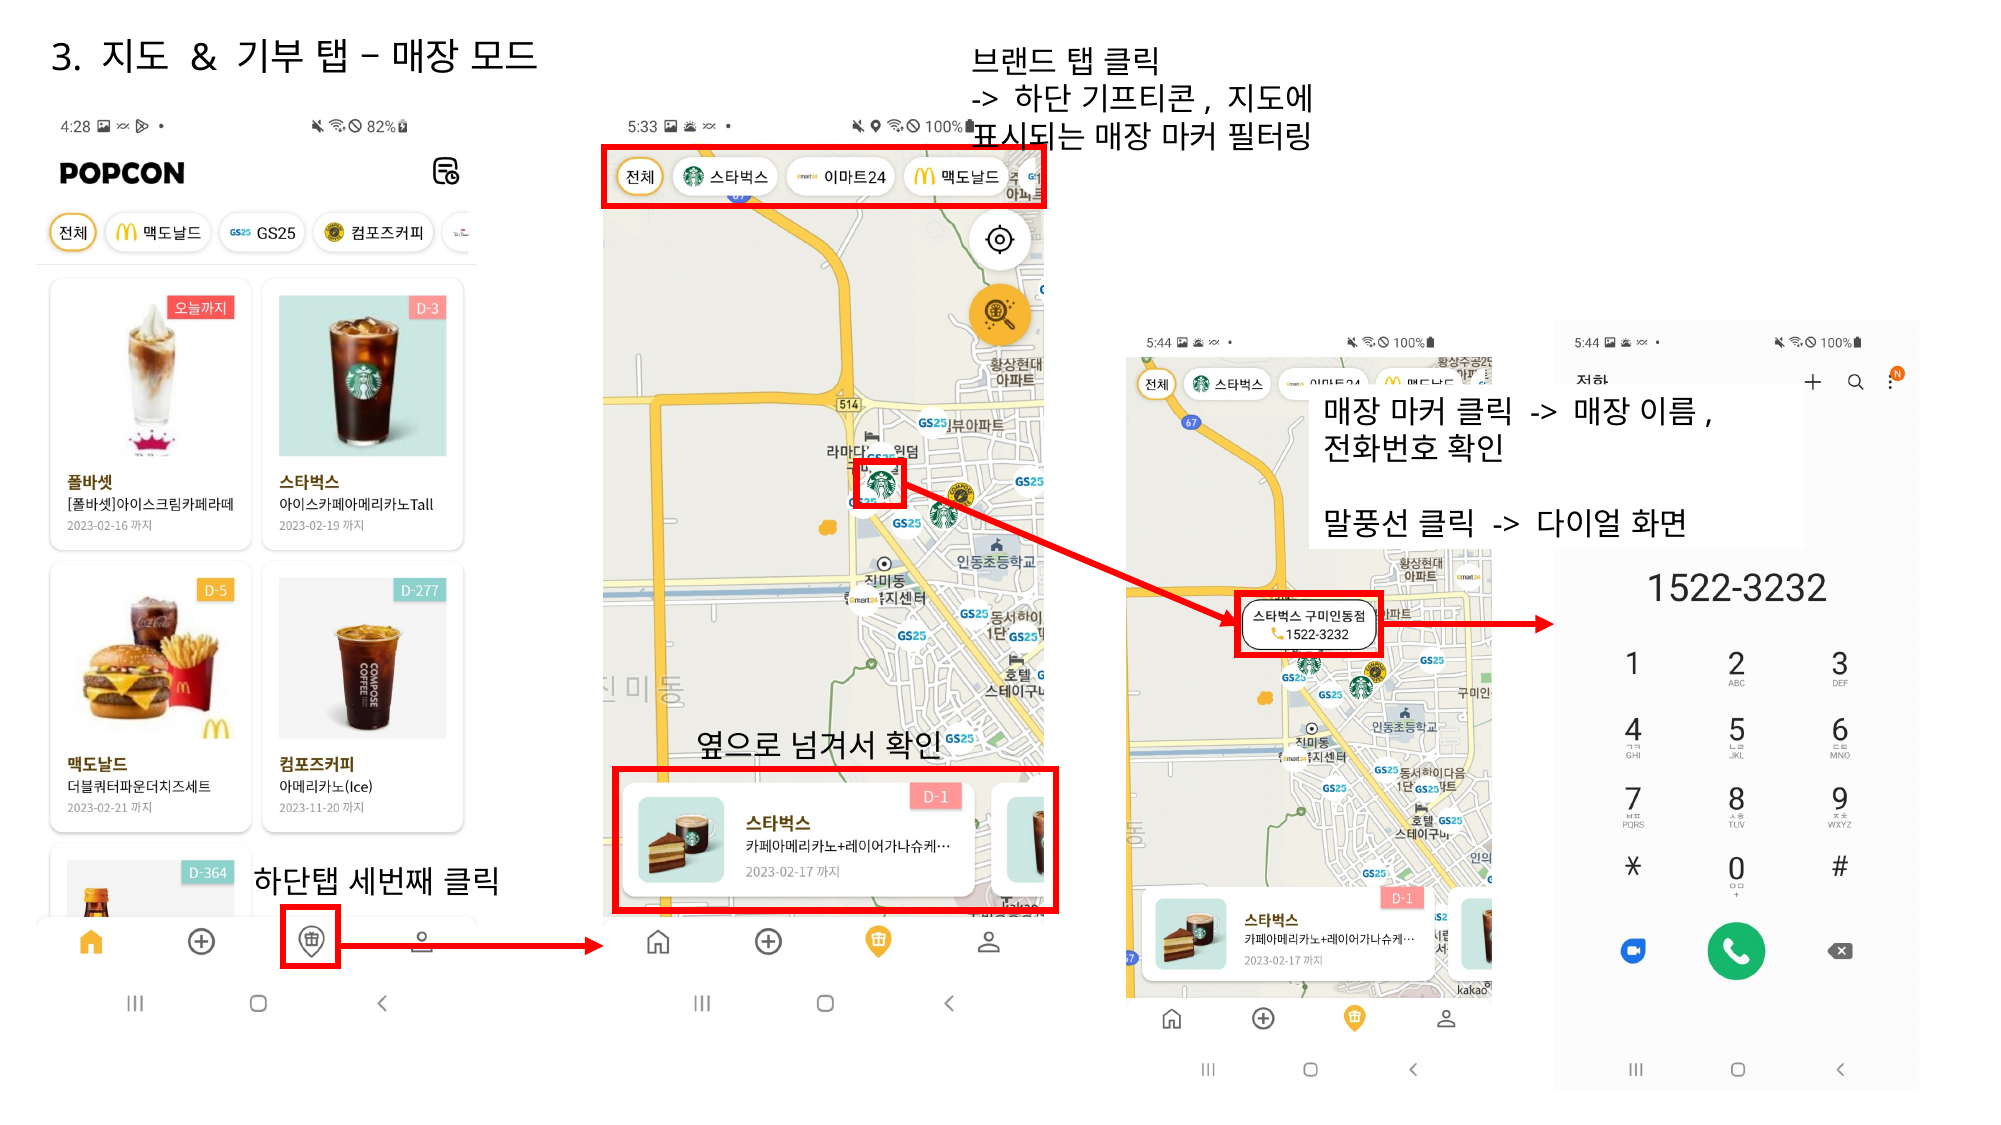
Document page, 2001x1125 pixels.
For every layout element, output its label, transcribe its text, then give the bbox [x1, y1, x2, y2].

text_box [903, 483, 1241, 626]
text_box [1045, 768, 1057, 911]
picture [1554, 319, 1919, 1091]
text_box 브랜드 탭 클릭 -> 하단 기프티콘, 지도에 표시되는 매장 마커 필터링 [956, 34, 1452, 162]
text_box 하단탭 세번째 클릭 [477, 854, 560, 907]
text_box 3. 지도 & 기부 탭 – 매장 모드 [36, 25, 1037, 86]
text_box 매장 마커 클릭 -> 매장 이름, 전화번호 확인 말풍선 클릭 -> 다이얼 화면 [1492, 384, 1554, 549]
picture [603, 98, 1045, 1028]
picture [36, 98, 477, 1028]
picture [1126, 319, 1492, 1091]
